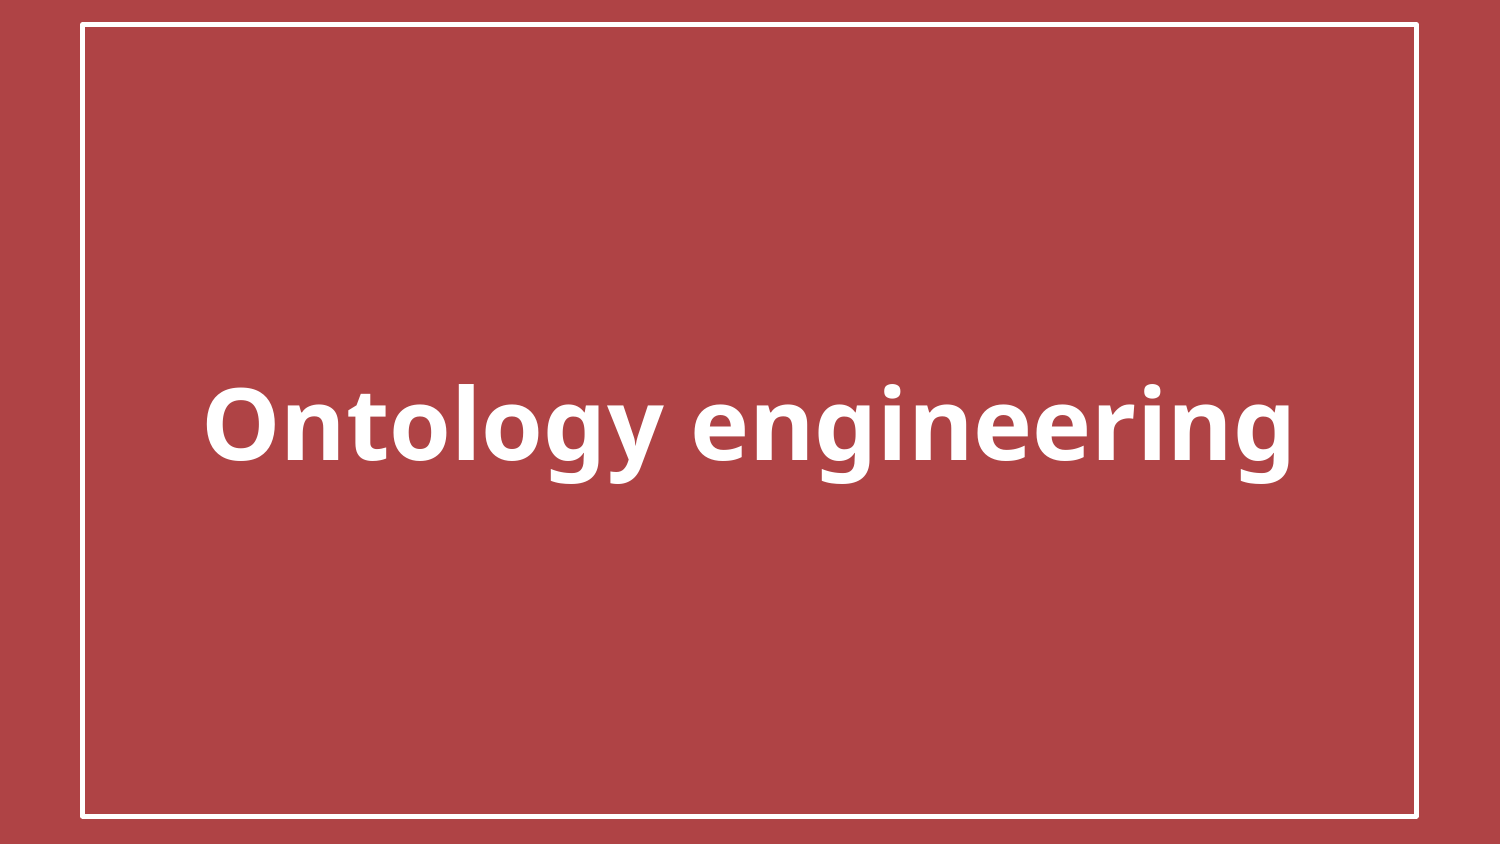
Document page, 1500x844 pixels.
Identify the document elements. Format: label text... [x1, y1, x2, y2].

title Ontology engineering [82, 24, 1417, 817]
